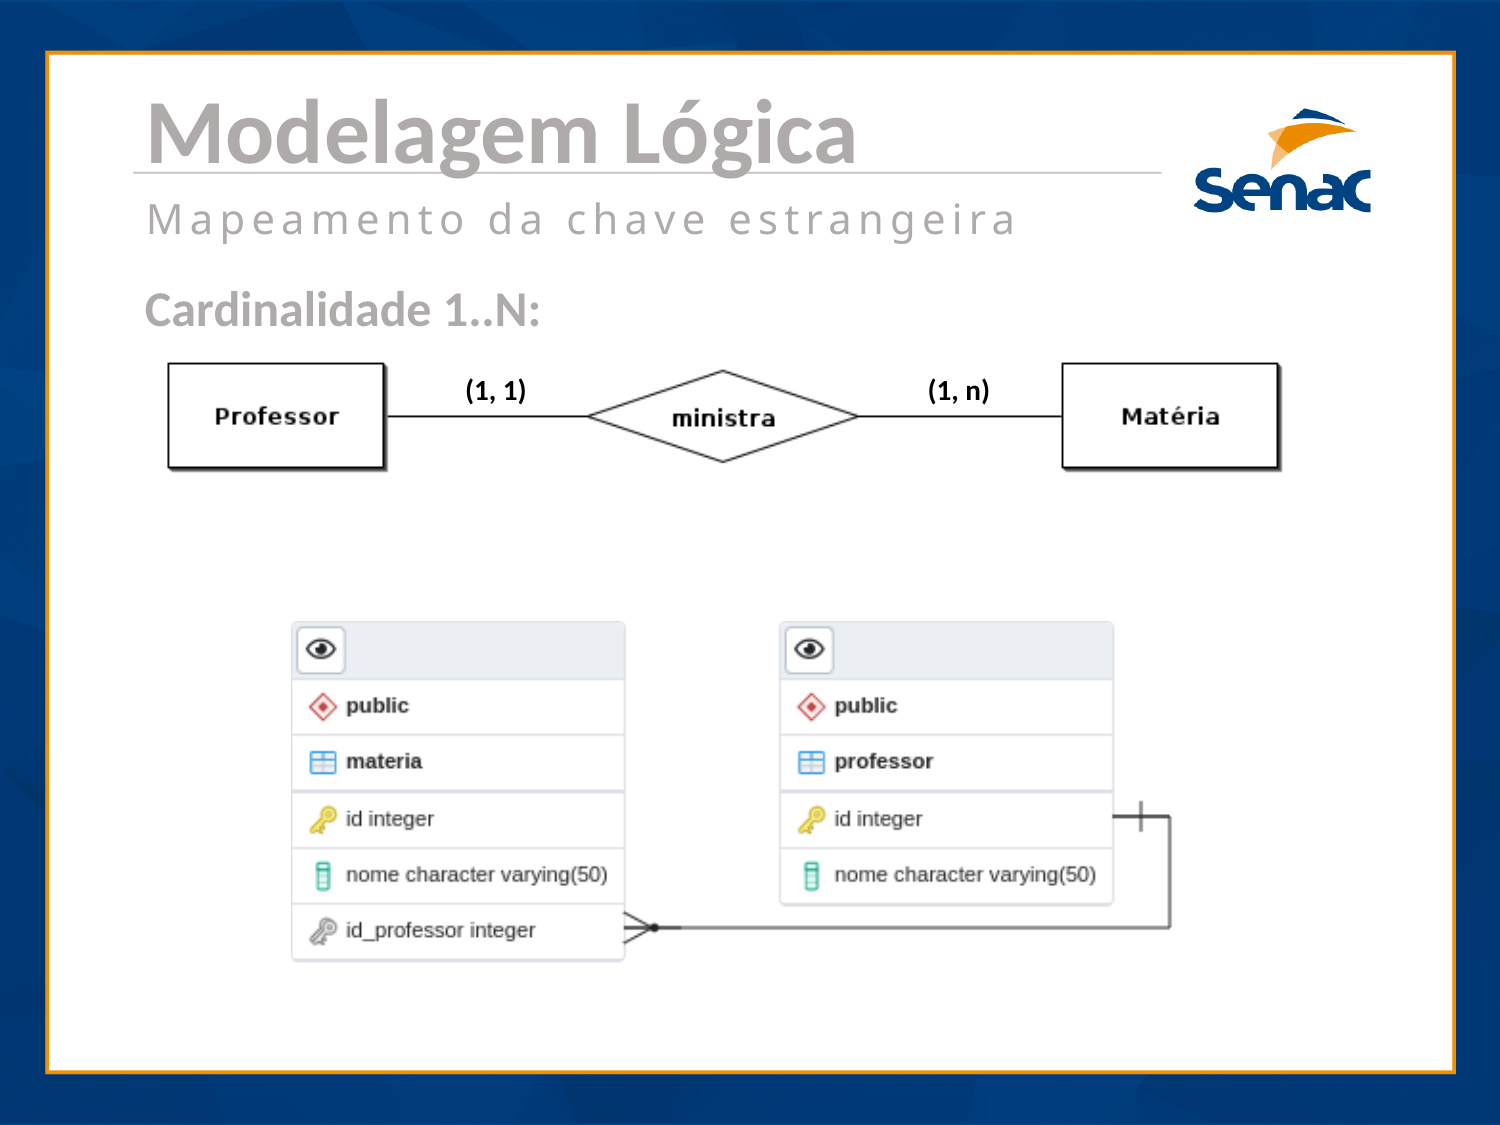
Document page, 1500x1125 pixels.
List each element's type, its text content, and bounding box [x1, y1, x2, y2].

text_box Cardinalidade 1..N: [130, 269, 1374, 675]
text_box Modelagem Lógica [130, 77, 1130, 190]
text_box Mapeamento da chave estrangeira [130, 190, 1130, 269]
picture [0, 0, 1500, 1125]
